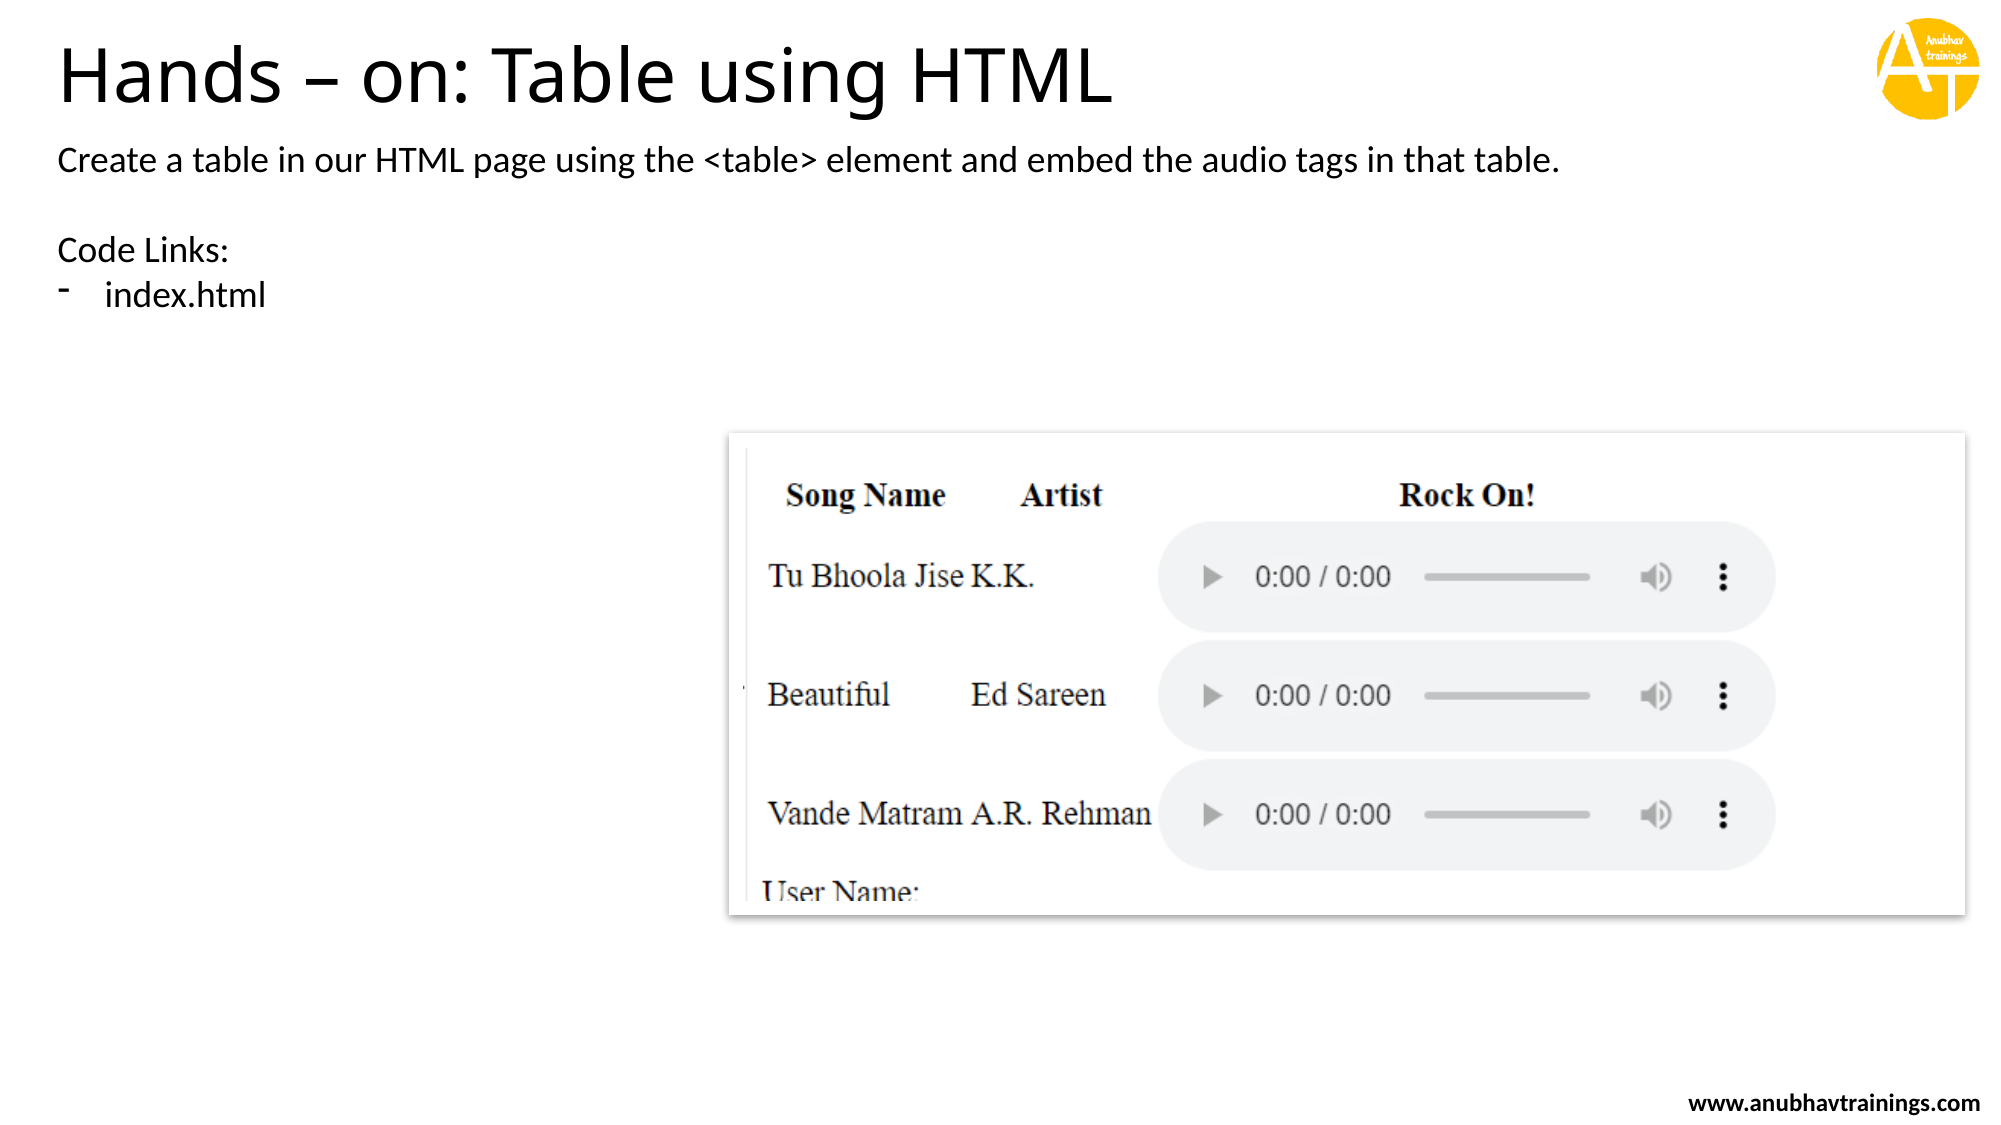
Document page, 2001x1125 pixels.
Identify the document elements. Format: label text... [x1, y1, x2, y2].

picture [743, 447, 1951, 901]
picture [1866, 11, 1985, 128]
footer www.anubhavtrainings.com [1669, 1089, 2000, 1114]
text_box Create a table in our HTML page using the <table> element and embed the audio tags in that table. Code Links: index.html [42, 127, 1874, 323]
text_box Hands – on: Table using HTML [42, 30, 1866, 127]
